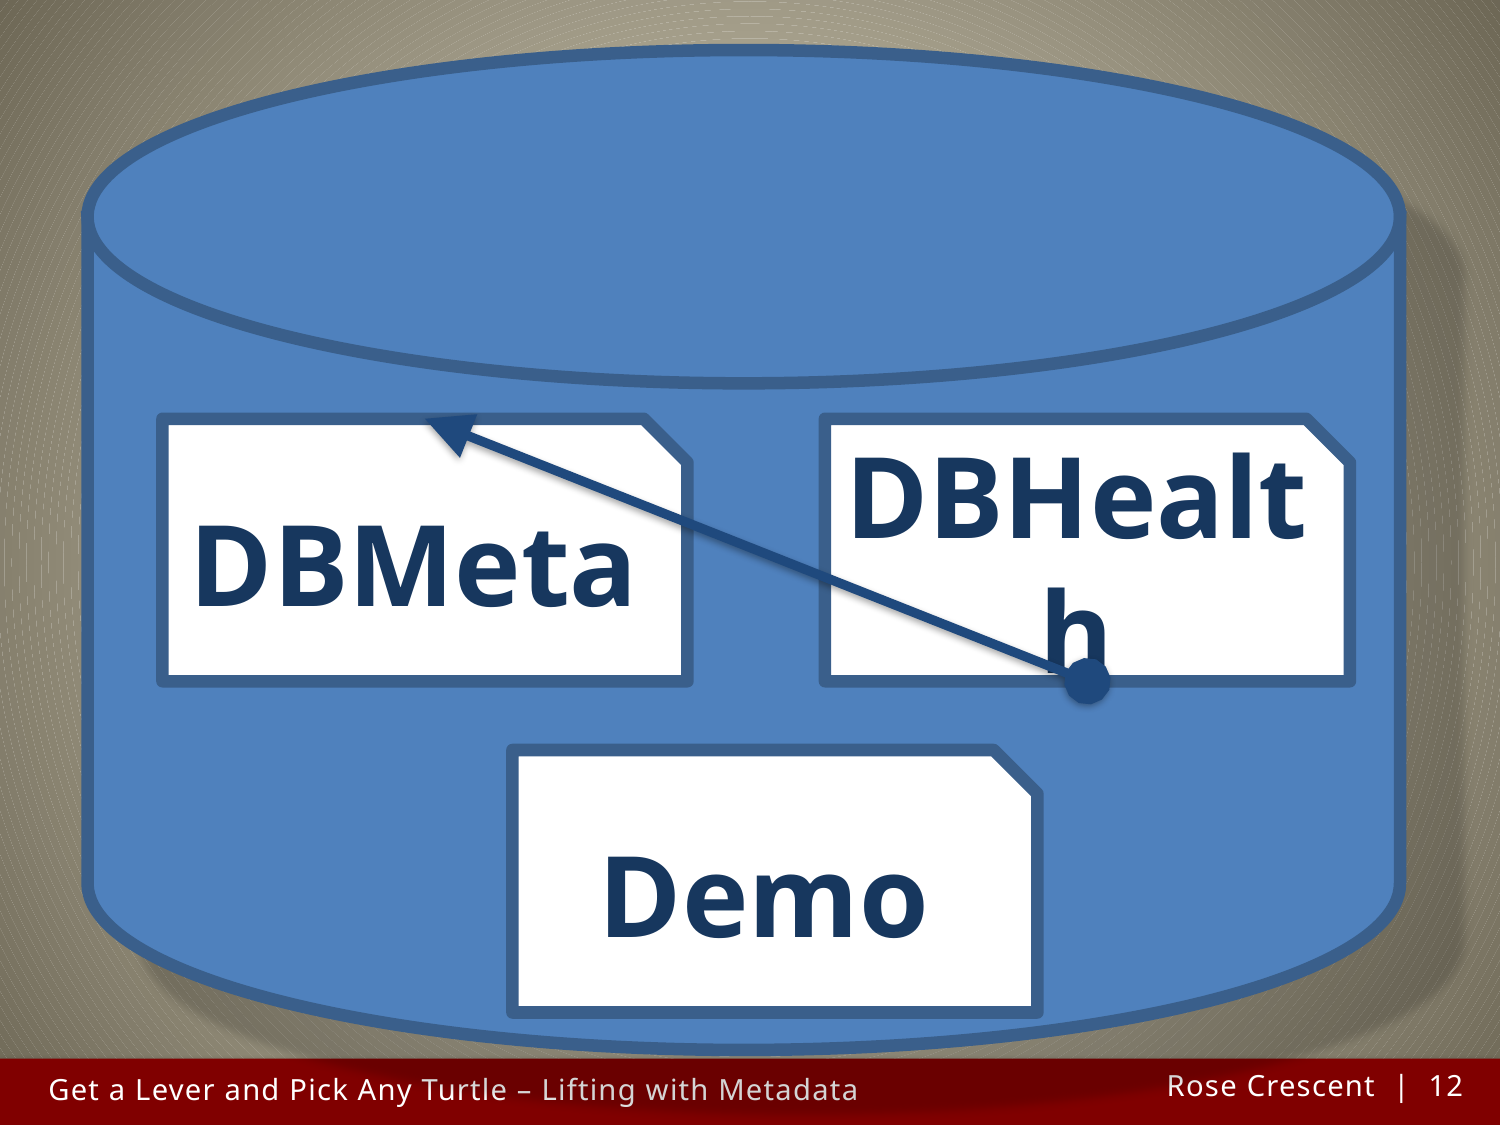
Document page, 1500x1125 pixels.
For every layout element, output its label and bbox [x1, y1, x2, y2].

text_box [87, 49, 1401, 1051]
